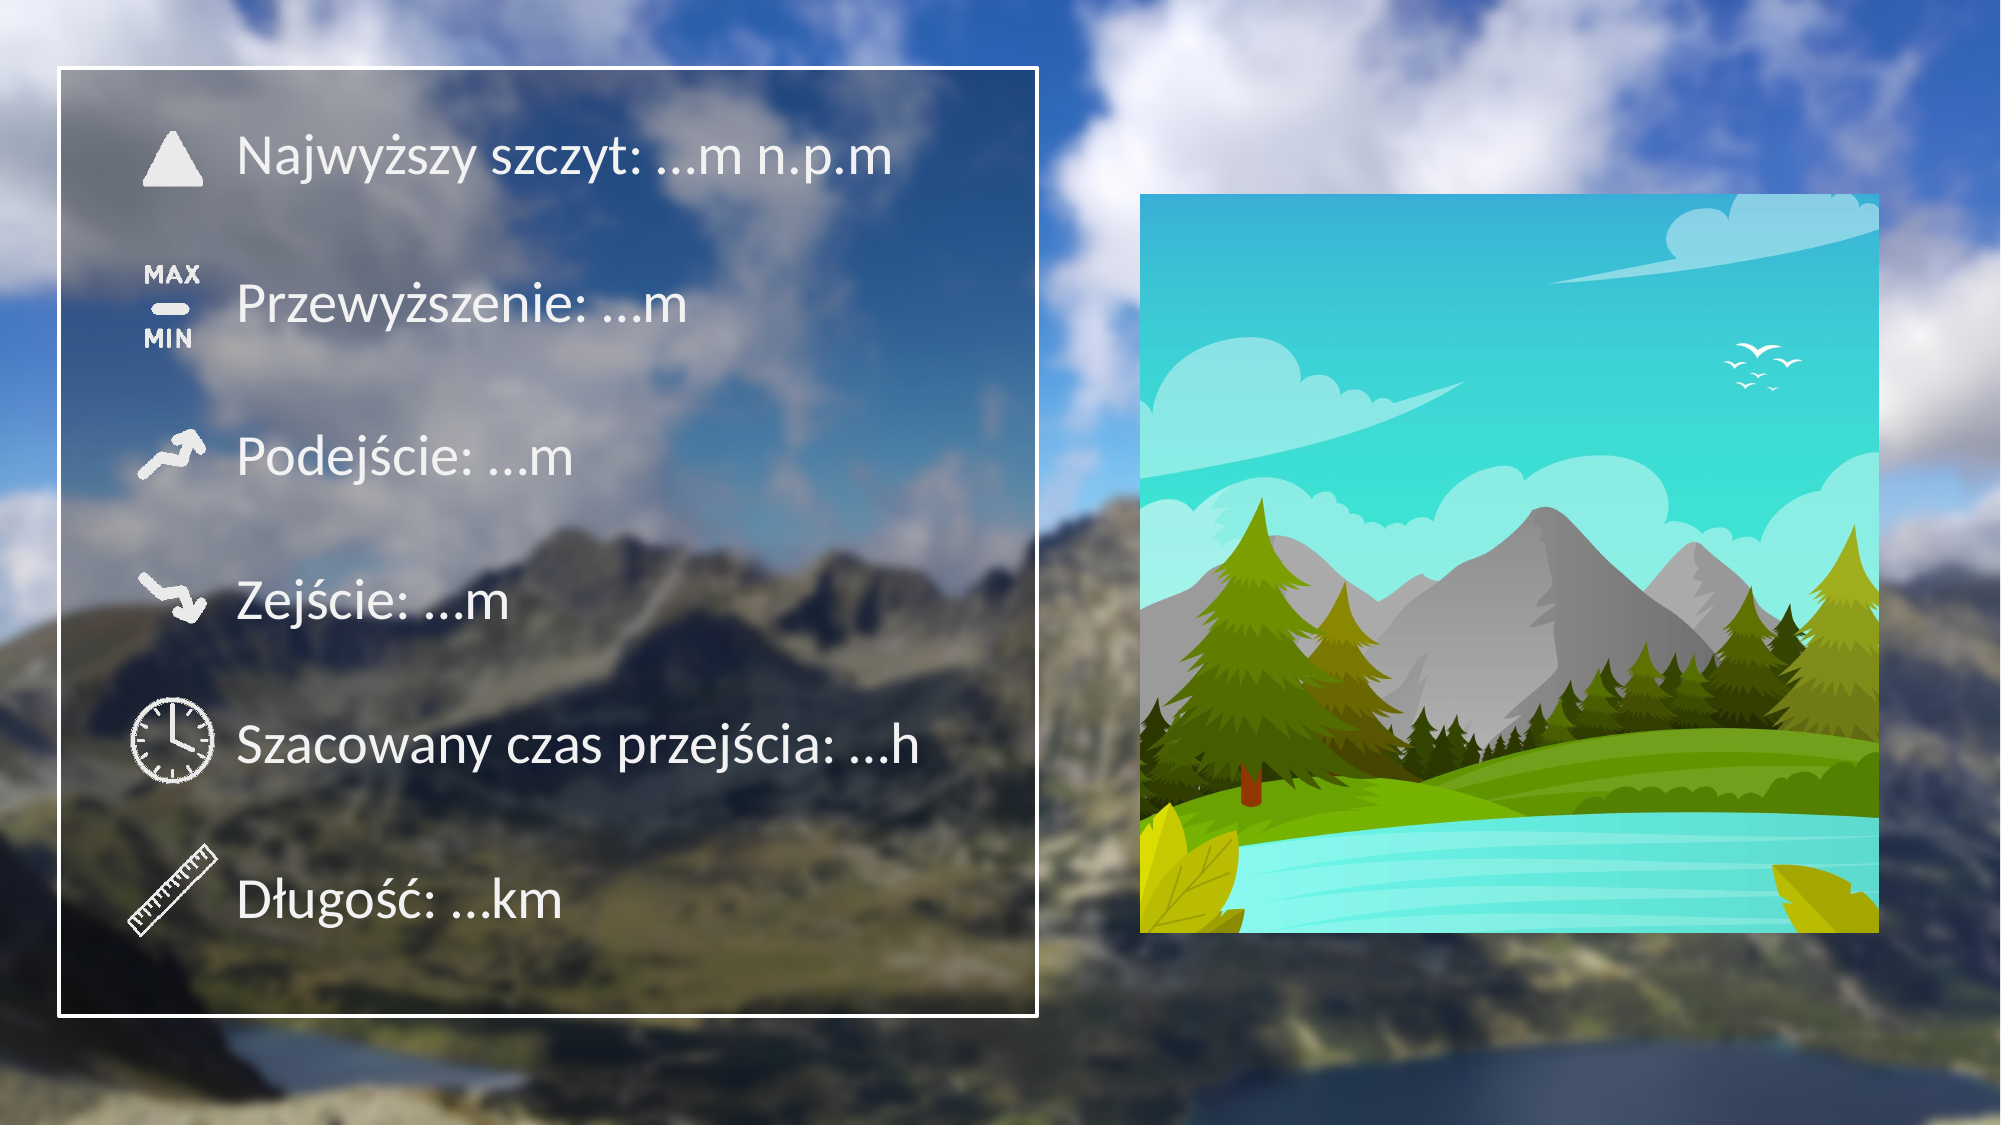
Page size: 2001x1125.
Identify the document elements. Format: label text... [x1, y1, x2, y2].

text_box Najwyższy szczyt: …m n.p.m [221, 108, 1000, 195]
text_box Przewyższenie: …m [226, 256, 1106, 343]
text_box Podejście: …m [226, 409, 1106, 496]
text_box [57, 66, 1039, 1018]
text_box Szacowany czas przejścia: …h [226, 698, 1106, 784]
picture [0, 0, 2001, 1125]
text_box Długość: …km [226, 852, 1106, 939]
text_box Zejście: …m [226, 553, 1106, 640]
